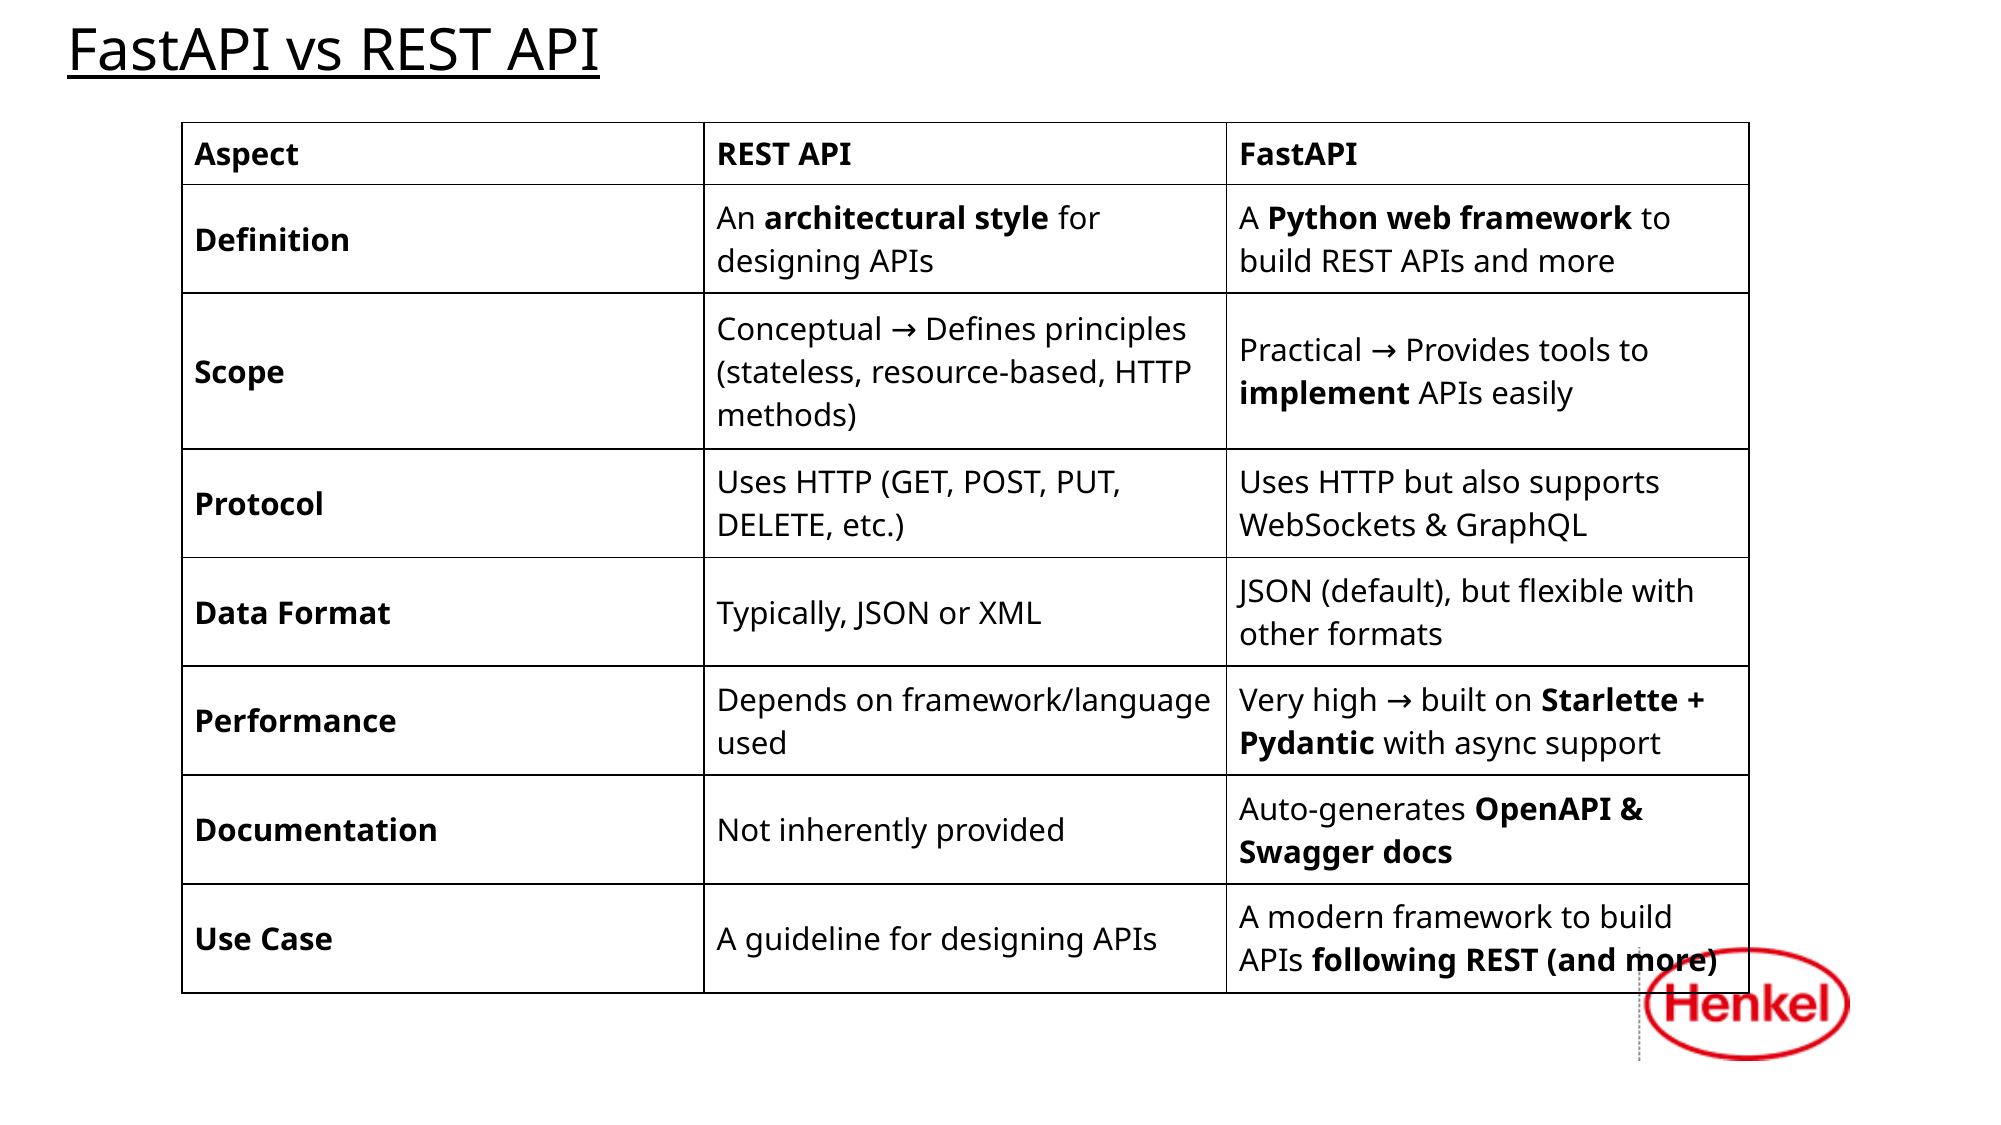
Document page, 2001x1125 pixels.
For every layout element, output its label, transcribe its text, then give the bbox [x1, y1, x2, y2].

picture [1637, 947, 1850, 1061]
table_cell A Python web framework to build REST APIs and more [1227, 185, 1748, 292]
table_cell Definition [183, 185, 703, 292]
table_header Aspect [183, 123, 703, 184]
table_cell Uses HTTP but also supports WebSockets & GraphQL [1227, 450, 1748, 557]
table_header FastAPI [1227, 123, 1748, 184]
table_cell Auto-generates OpenAPI & Swagger docs [1227, 776, 1748, 883]
title FastAPI vs REST API [52, 0, 1777, 161]
table_cell Practical → Provides tools to implement APIs easily [1227, 294, 1748, 448]
table_cell Typically, JSON or XML [705, 558, 1226, 665]
table_header REST API [705, 123, 1226, 184]
table_cell Depends on framework/language used [705, 667, 1226, 774]
table_cell Use Case [183, 885, 703, 992]
table_cell A modern framework to build APIs following REST (and more) [1227, 885, 1748, 992]
table_cell Documentation [183, 776, 703, 883]
table_cell Scope [183, 294, 703, 448]
table_cell Protocol [183, 450, 703, 557]
table_cell A guideline for designing APIs [705, 885, 1226, 992]
table_cell JSON (default), but flexible with other formats [1227, 558, 1748, 665]
table_cell Data Format [183, 558, 703, 665]
table_cell Conceptual → Defines principles (stateless, resource-based, HTTP methods) [705, 294, 1226, 448]
table_cell Very high → built on Starlette + Pydantic with async support [1227, 667, 1748, 774]
table_cell An architectural style for designing APIs [705, 185, 1226, 292]
table_cell Uses HTTP (GET, POST, PUT, DELETE, etc.) [705, 450, 1226, 557]
table_cell Performance [183, 667, 703, 774]
table_cell Not inherently provided [705, 776, 1226, 883]
